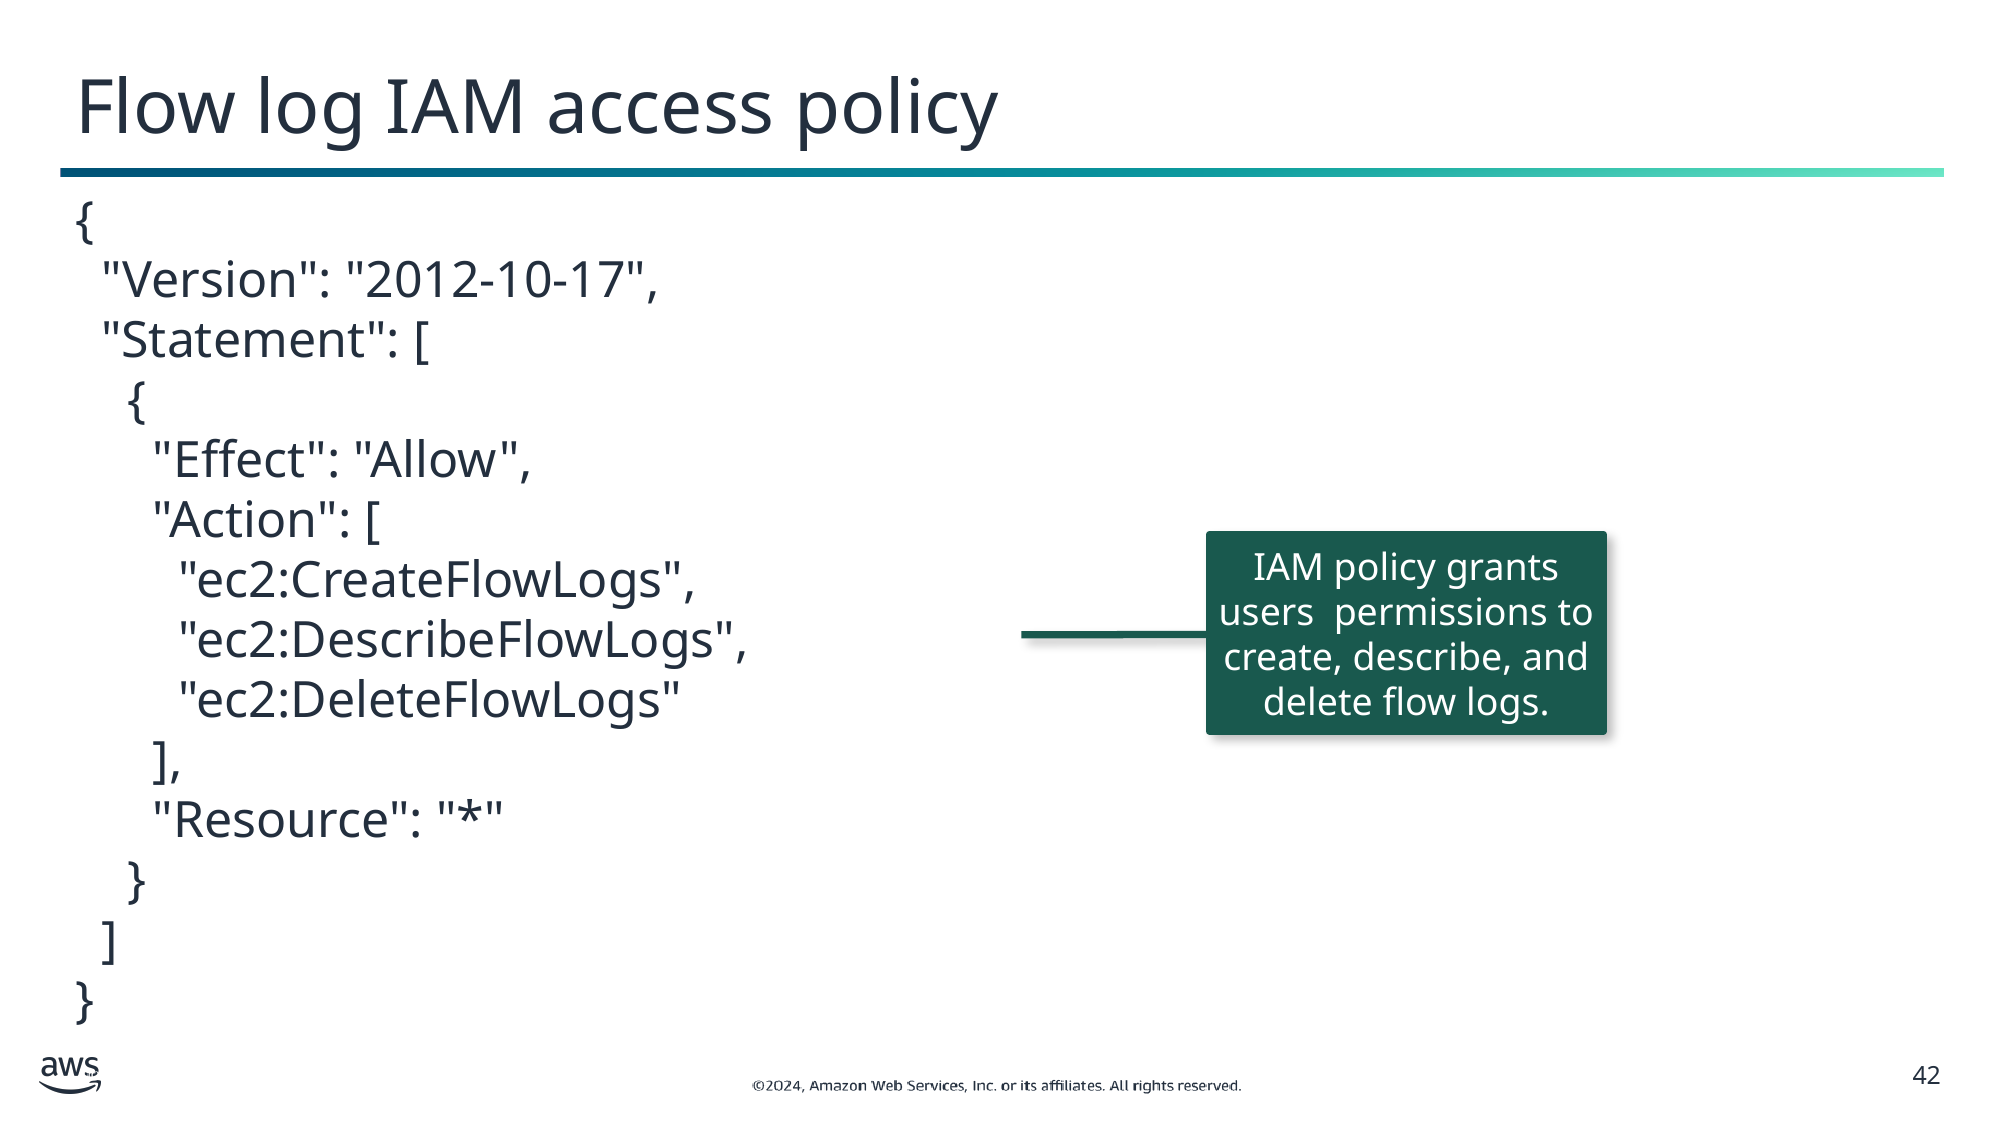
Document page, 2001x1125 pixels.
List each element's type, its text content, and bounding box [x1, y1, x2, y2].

slide_number ‹#› [1861, 1057, 1941, 1095]
text_box IAM policy grants users permissions to create, describe, and delete flow logs. [1021, 534, 1604, 732]
picture [39, 1057, 625, 1094]
picture [706, 1072, 1290, 1100]
picture [682, 168, 1944, 177]
list { "Version": "2012-10-17", "Statement": [ { "Effect": "Allow", "Action": [ "ec2:CreateFlowLogs", "ec2:DescribeFlowLogs", "ec2:DeleteFlowLogs" ], "Resource": "*" } ] } [60, 179, 1069, 1055]
title Flow log IAM access policy [60, 49, 1941, 170]
